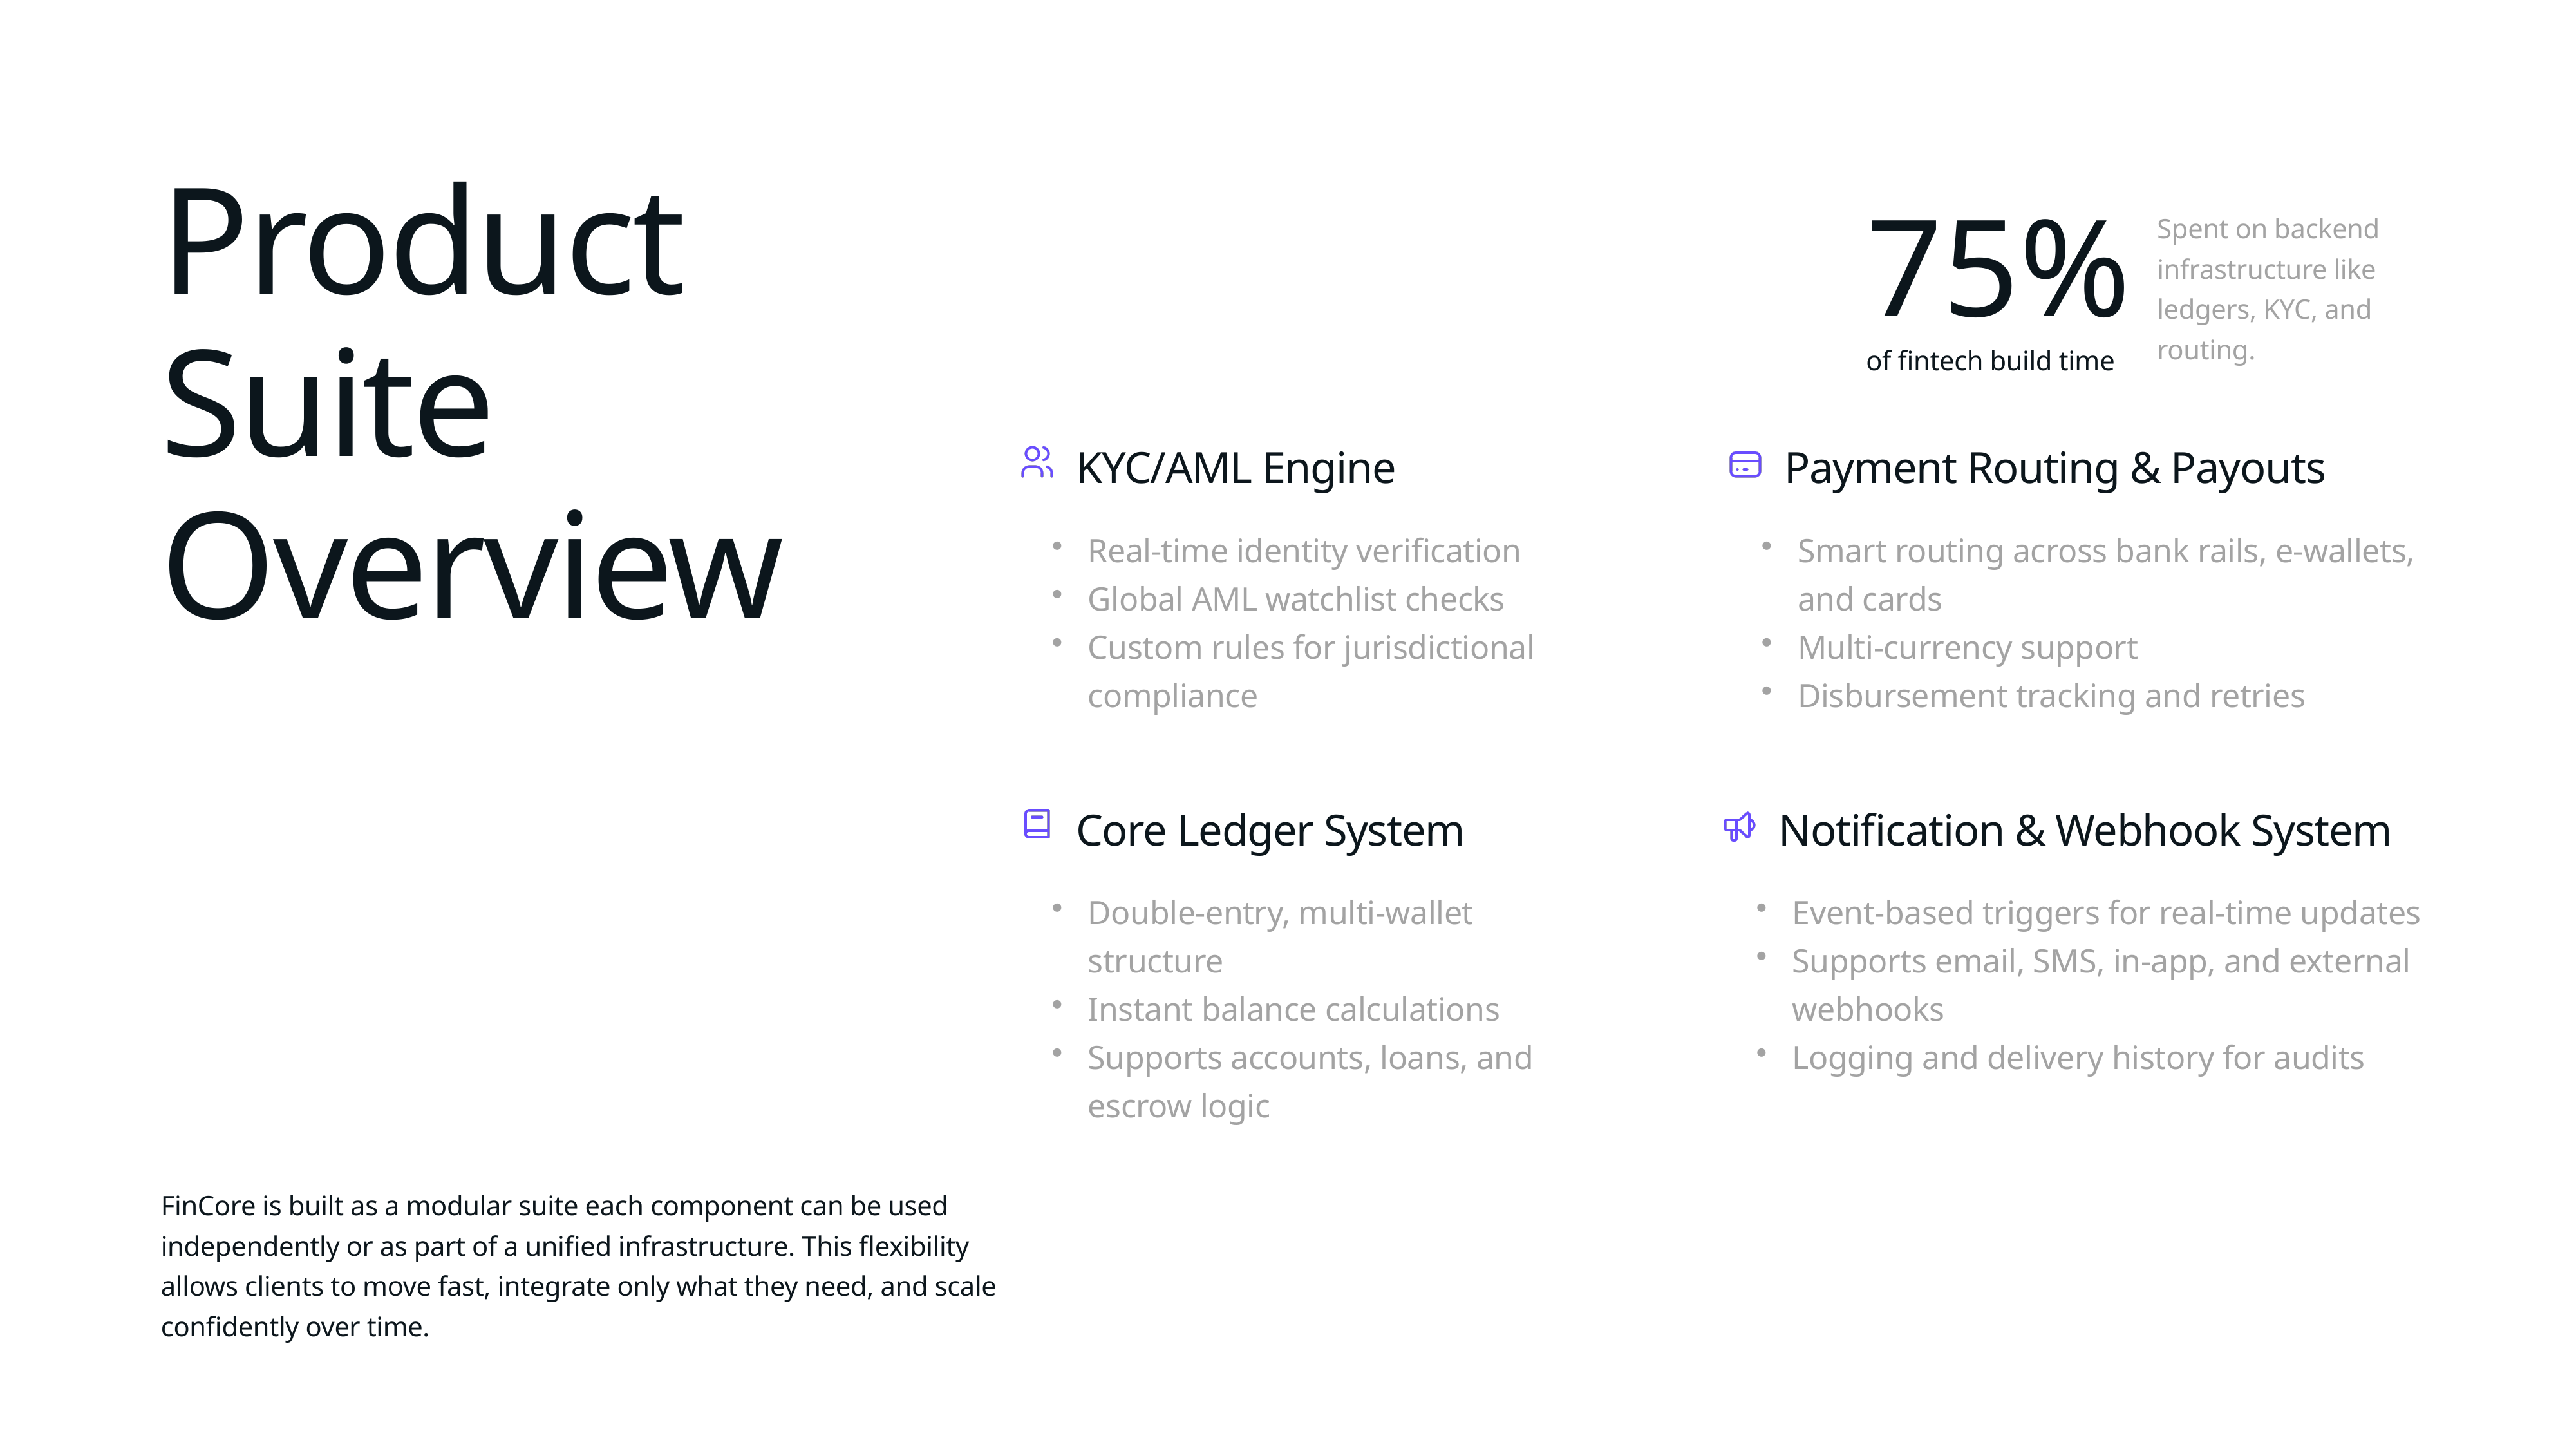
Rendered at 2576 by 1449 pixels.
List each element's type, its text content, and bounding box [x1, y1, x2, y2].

picture [1024, 809, 1050, 839]
picture [1723, 811, 1756, 842]
text_box 75% [1866, 182, 2178, 390]
text_box Real-time identity verification Global AML watchlist checks Custom rules for jurisdictional compliance [1015, 520, 1571, 724]
text_box Product Suite Overview [161, 160, 1038, 697]
text_box Spent on backend infrastructure like ledgers, KYC, and routing. [2178, 204, 2424, 374]
text_box of fintech build time [1866, 335, 2123, 385]
picture [1729, 451, 1762, 478]
text_box Notification & Webhook System [1778, 794, 2417, 869]
picture [1020, 445, 1054, 478]
text_box Event-based triggers for real-time updates Supports email, SMS, in-app, and external webhooks Logging and delivery history for audits [1720, 882, 2425, 1087]
text_box Payment Routing & Payouts [1784, 431, 2344, 507]
text_box FinCore is built as a modular suite each component can be used independently or as part of a unified infrastructure. This flexibility allows clients to move fast, integrate only what they need, and scale confidently over time. [160, 1180, 998, 1351]
text_box Double-entry, multi-wallet structure Instant balance calculations Supports accounts, loans, and escrow logic [1015, 882, 1571, 1135]
text_box Core Ledger System [1075, 794, 1496, 869]
text_box Smart routing across bank rails, e-wallets, and cards Multi-currency support Disbursement tracking and retries [1725, 520, 2426, 724]
text_box KYC/AML Engine [1075, 431, 1427, 507]
